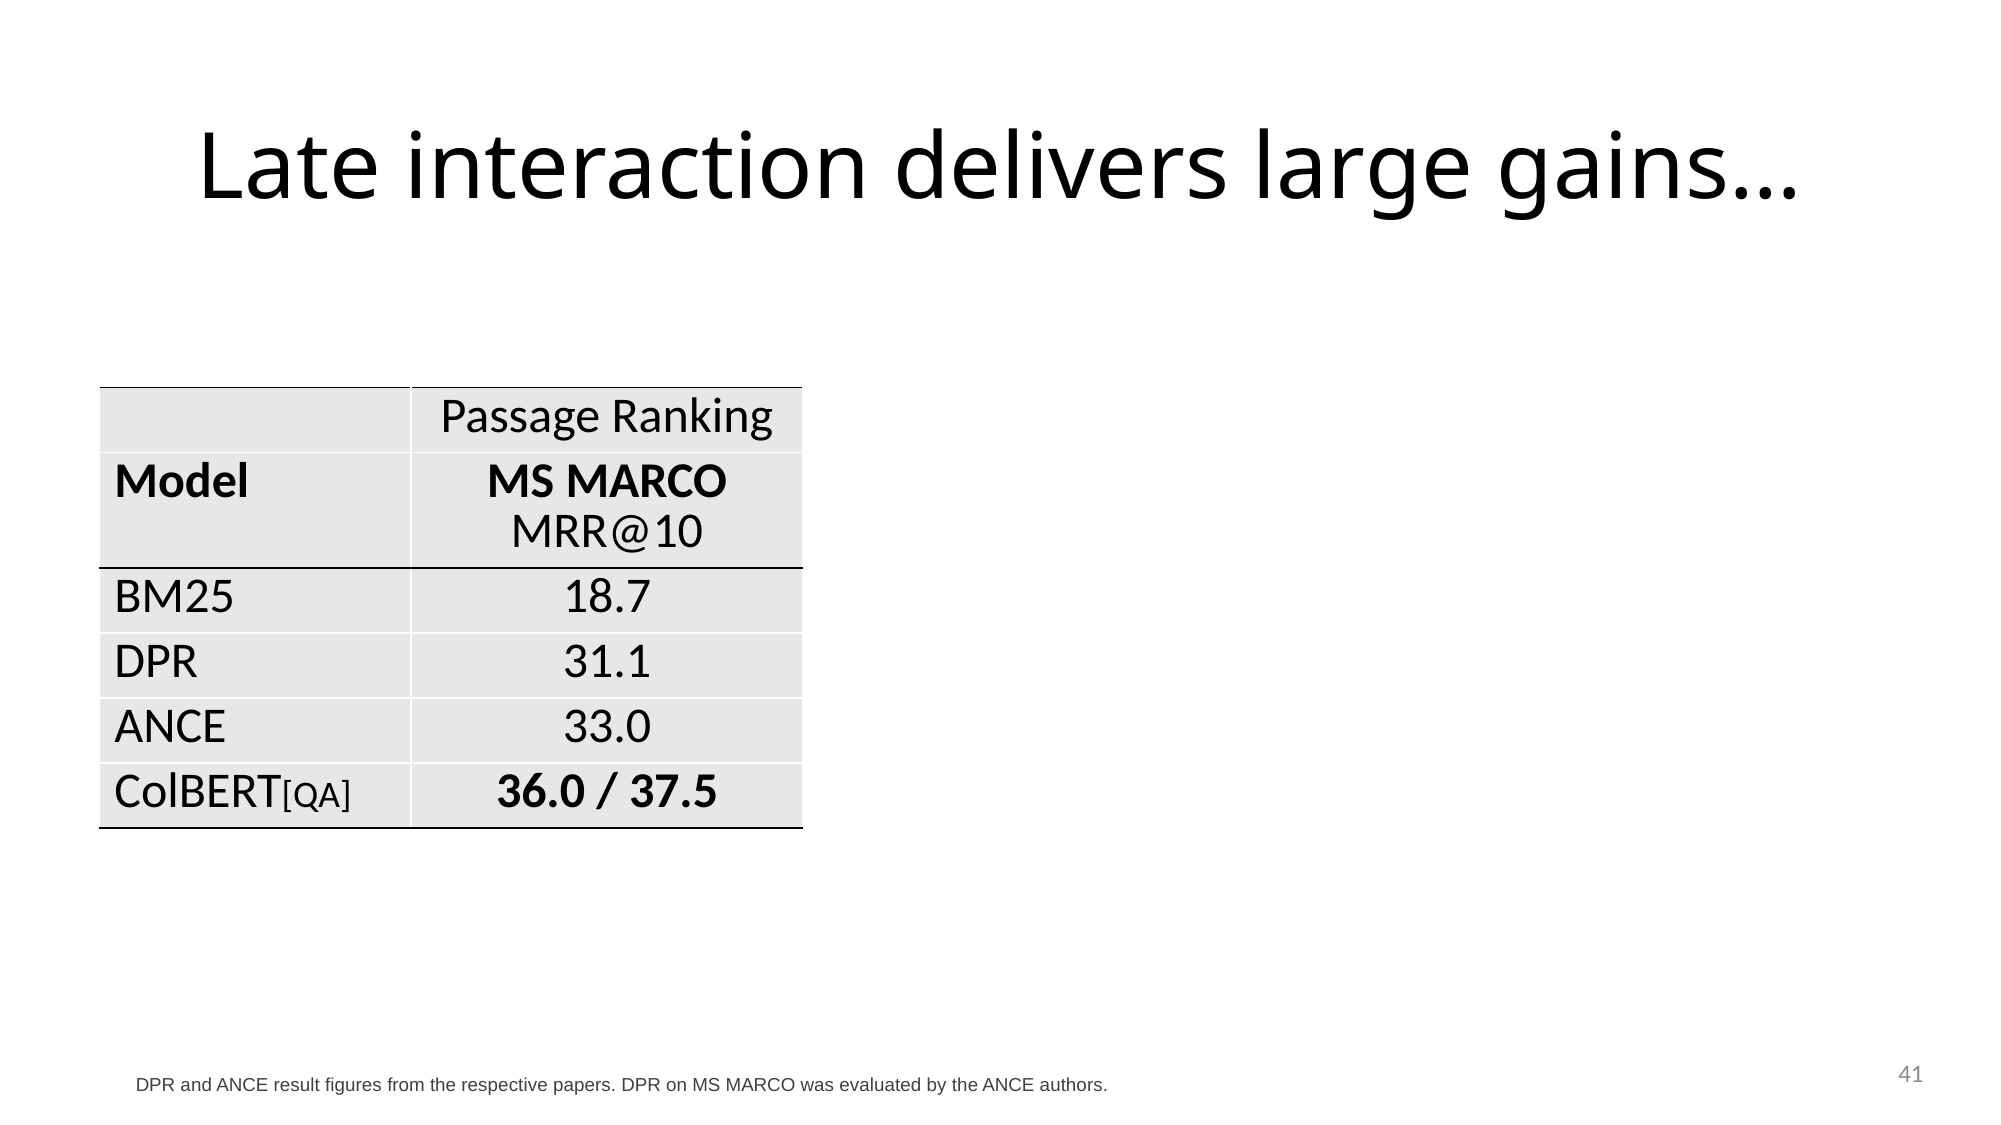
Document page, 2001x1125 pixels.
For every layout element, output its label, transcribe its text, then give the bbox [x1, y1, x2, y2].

title Late interaction delivers large gains… [137, 59, 1863, 278]
table_cell 31.1 [412, 634, 802, 697]
table_header Passage Ranking [412, 388, 802, 452]
table_cell ANCE [100, 699, 410, 762]
table_cell BM25 [100, 569, 410, 632]
table_cell Model [100, 453, 410, 567]
table_cell MS MARCO MRR@10 [412, 453, 802, 567]
table_cell DPR [100, 634, 410, 697]
table_cell 33.0 [412, 699, 802, 762]
text_box DPR and ANCE result figures from the respective papers. DPR on MS MARCO was evaluated by the ANCE authors. [61, 1065, 1702, 1103]
table_cell 36.0 / 37.5 [412, 764, 802, 827]
table_cell ColBERT[QA] [100, 764, 410, 827]
table_header [100, 388, 410, 452]
slide_number 41 [1846, 1042, 1939, 1103]
table_cell 18.7 [412, 569, 802, 632]
